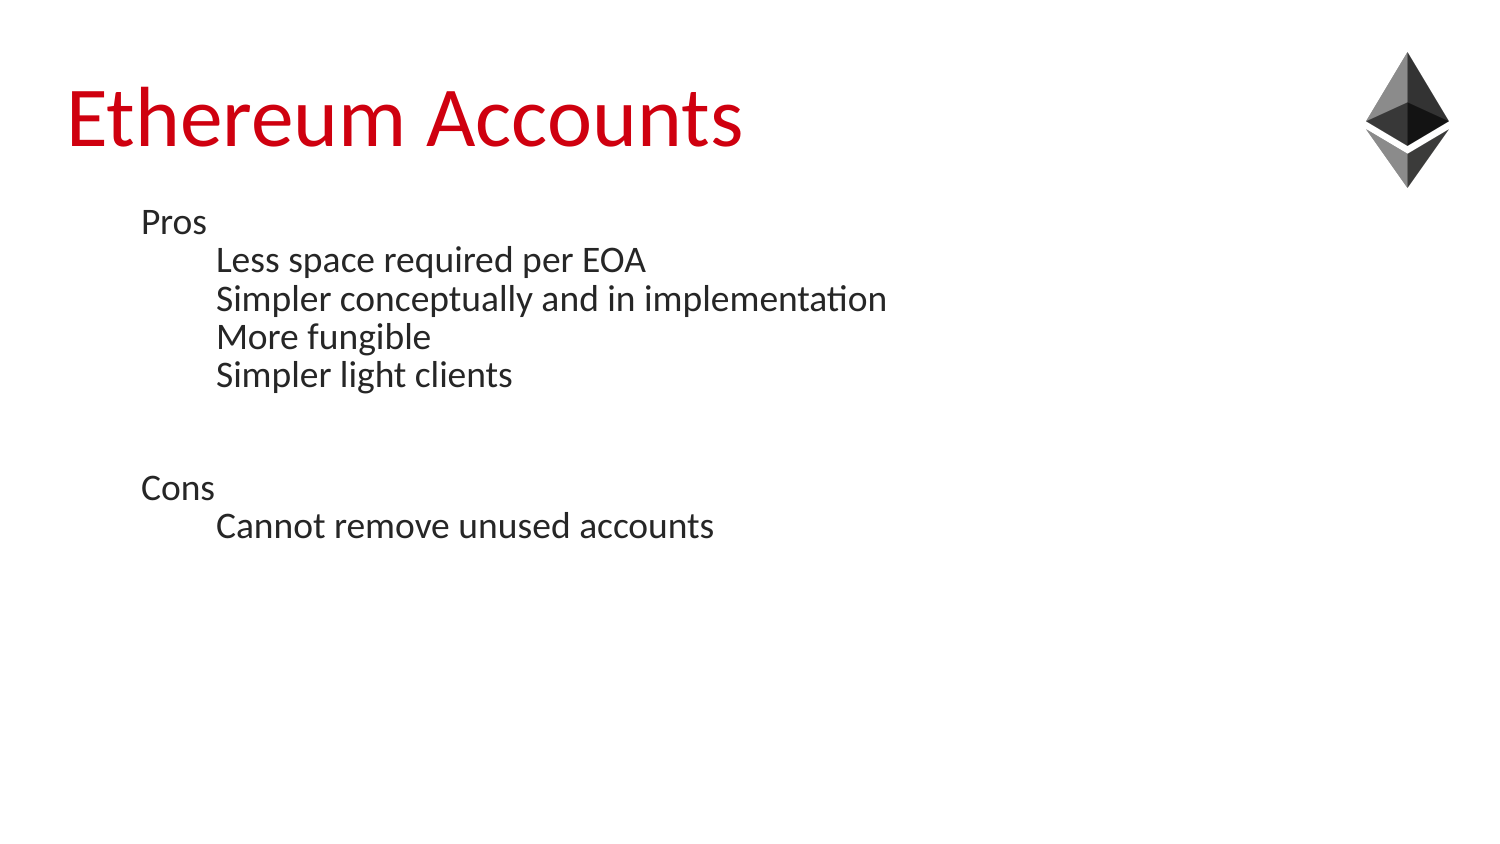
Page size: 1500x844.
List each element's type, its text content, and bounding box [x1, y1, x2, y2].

picture [1365, 52, 1450, 188]
title Ethereum Accounts [51, 72, 1360, 167]
list Pros Less space required per EOA Simpler conceptually and in implementation More fungible Simpler light clients Cons Cannot remove unused accounts [51, 189, 1449, 750]
